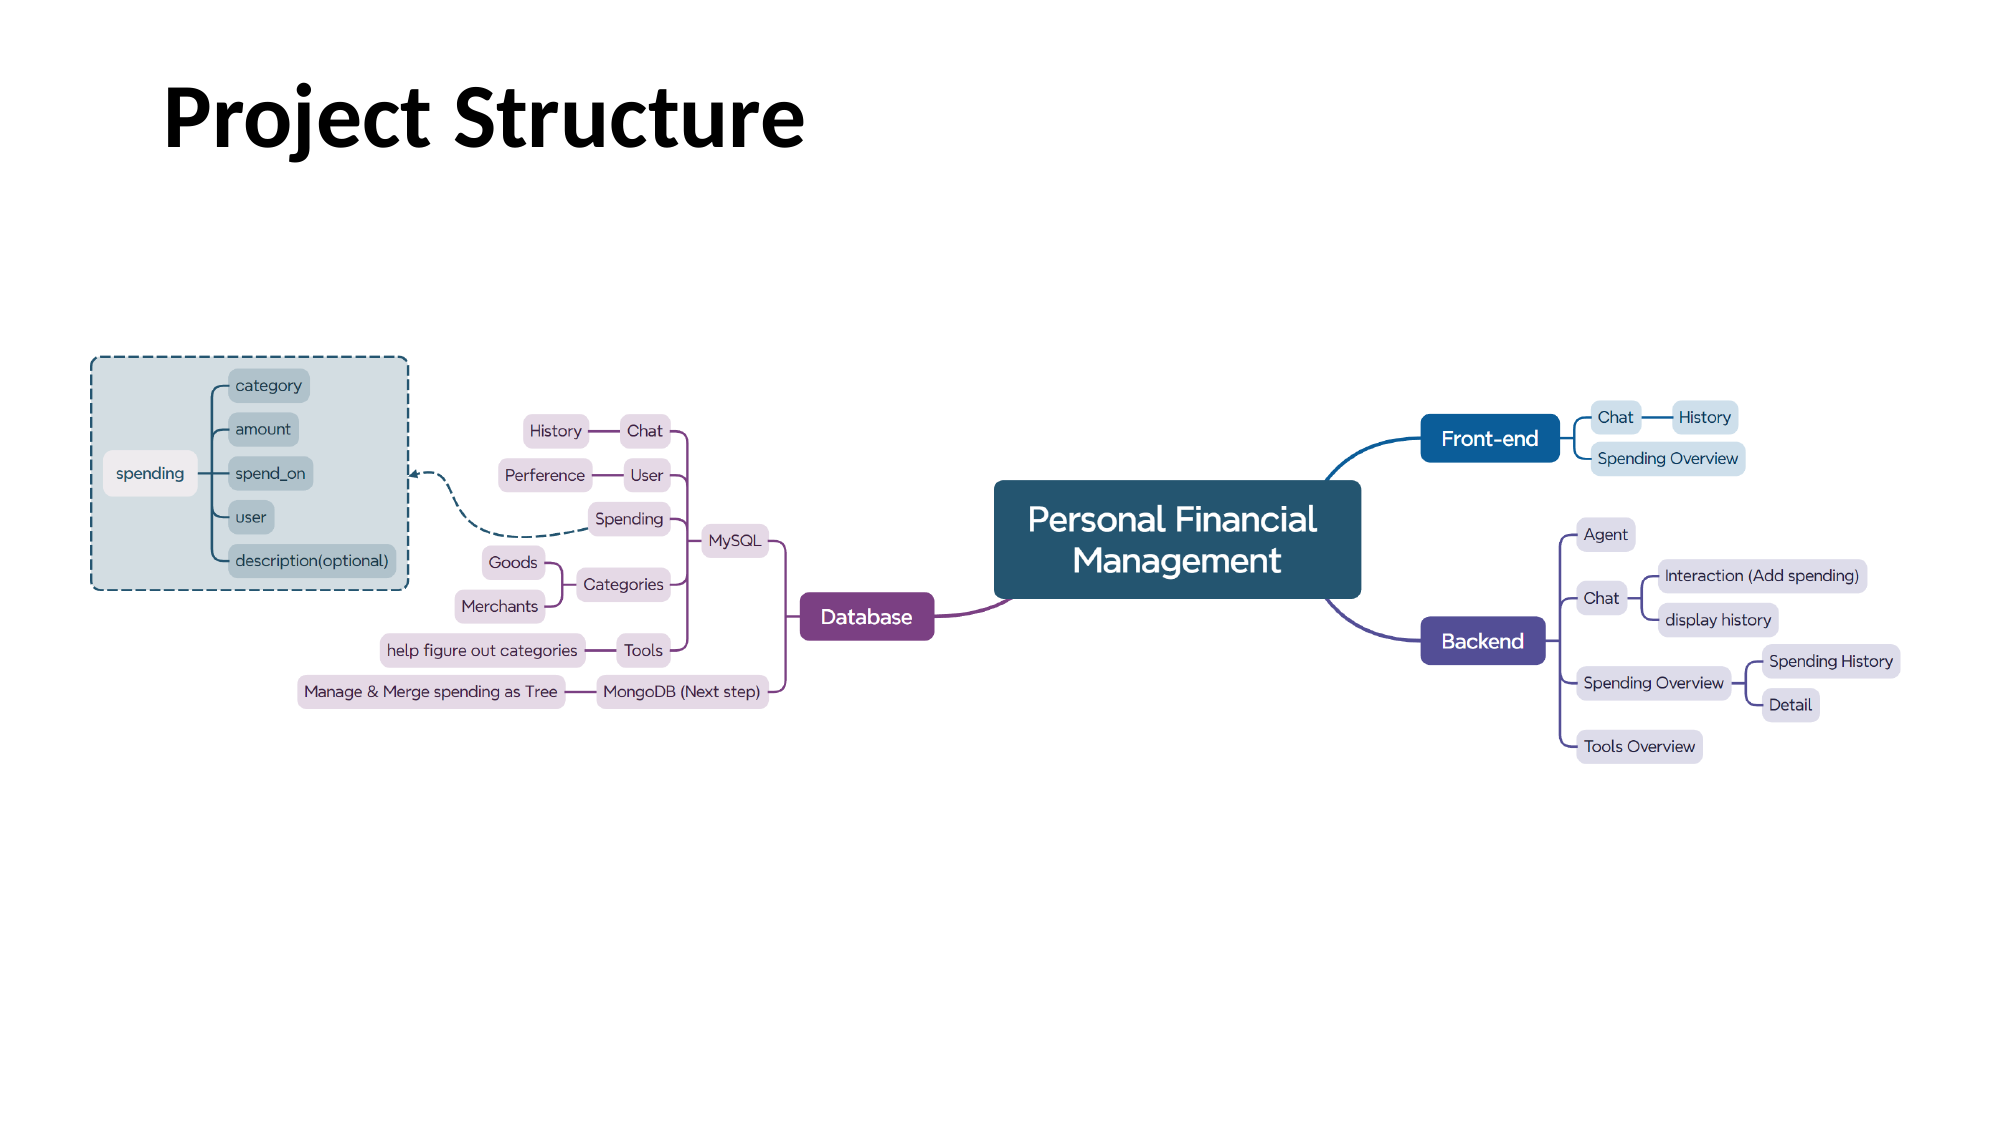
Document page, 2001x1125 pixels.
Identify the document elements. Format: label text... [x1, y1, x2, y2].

text_box Project Structure [148, 48, 829, 174]
picture [0, 278, 1966, 871]
